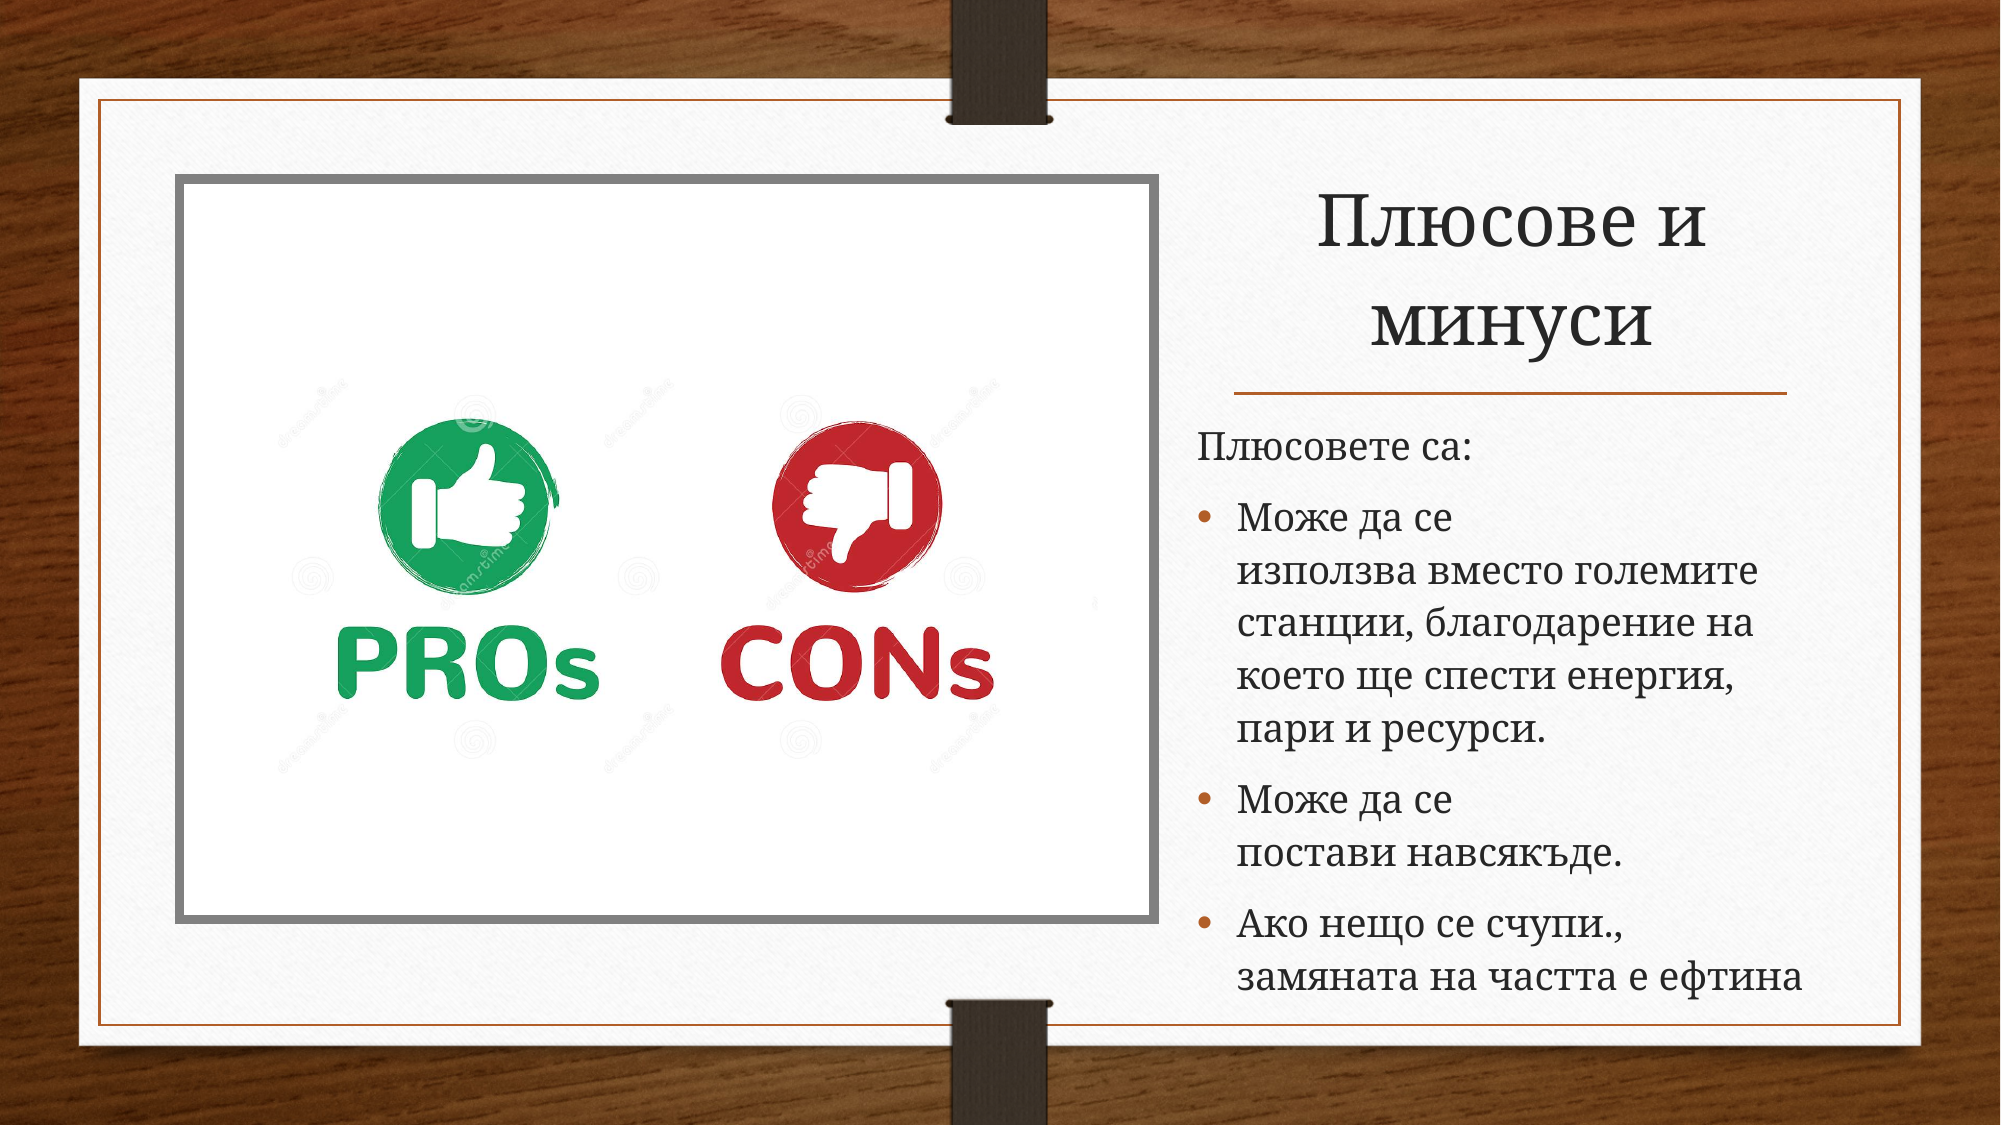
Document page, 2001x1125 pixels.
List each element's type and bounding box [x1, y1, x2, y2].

text_box [0, 0, 2000, 1125]
picture [231, 320, 1098, 775]
